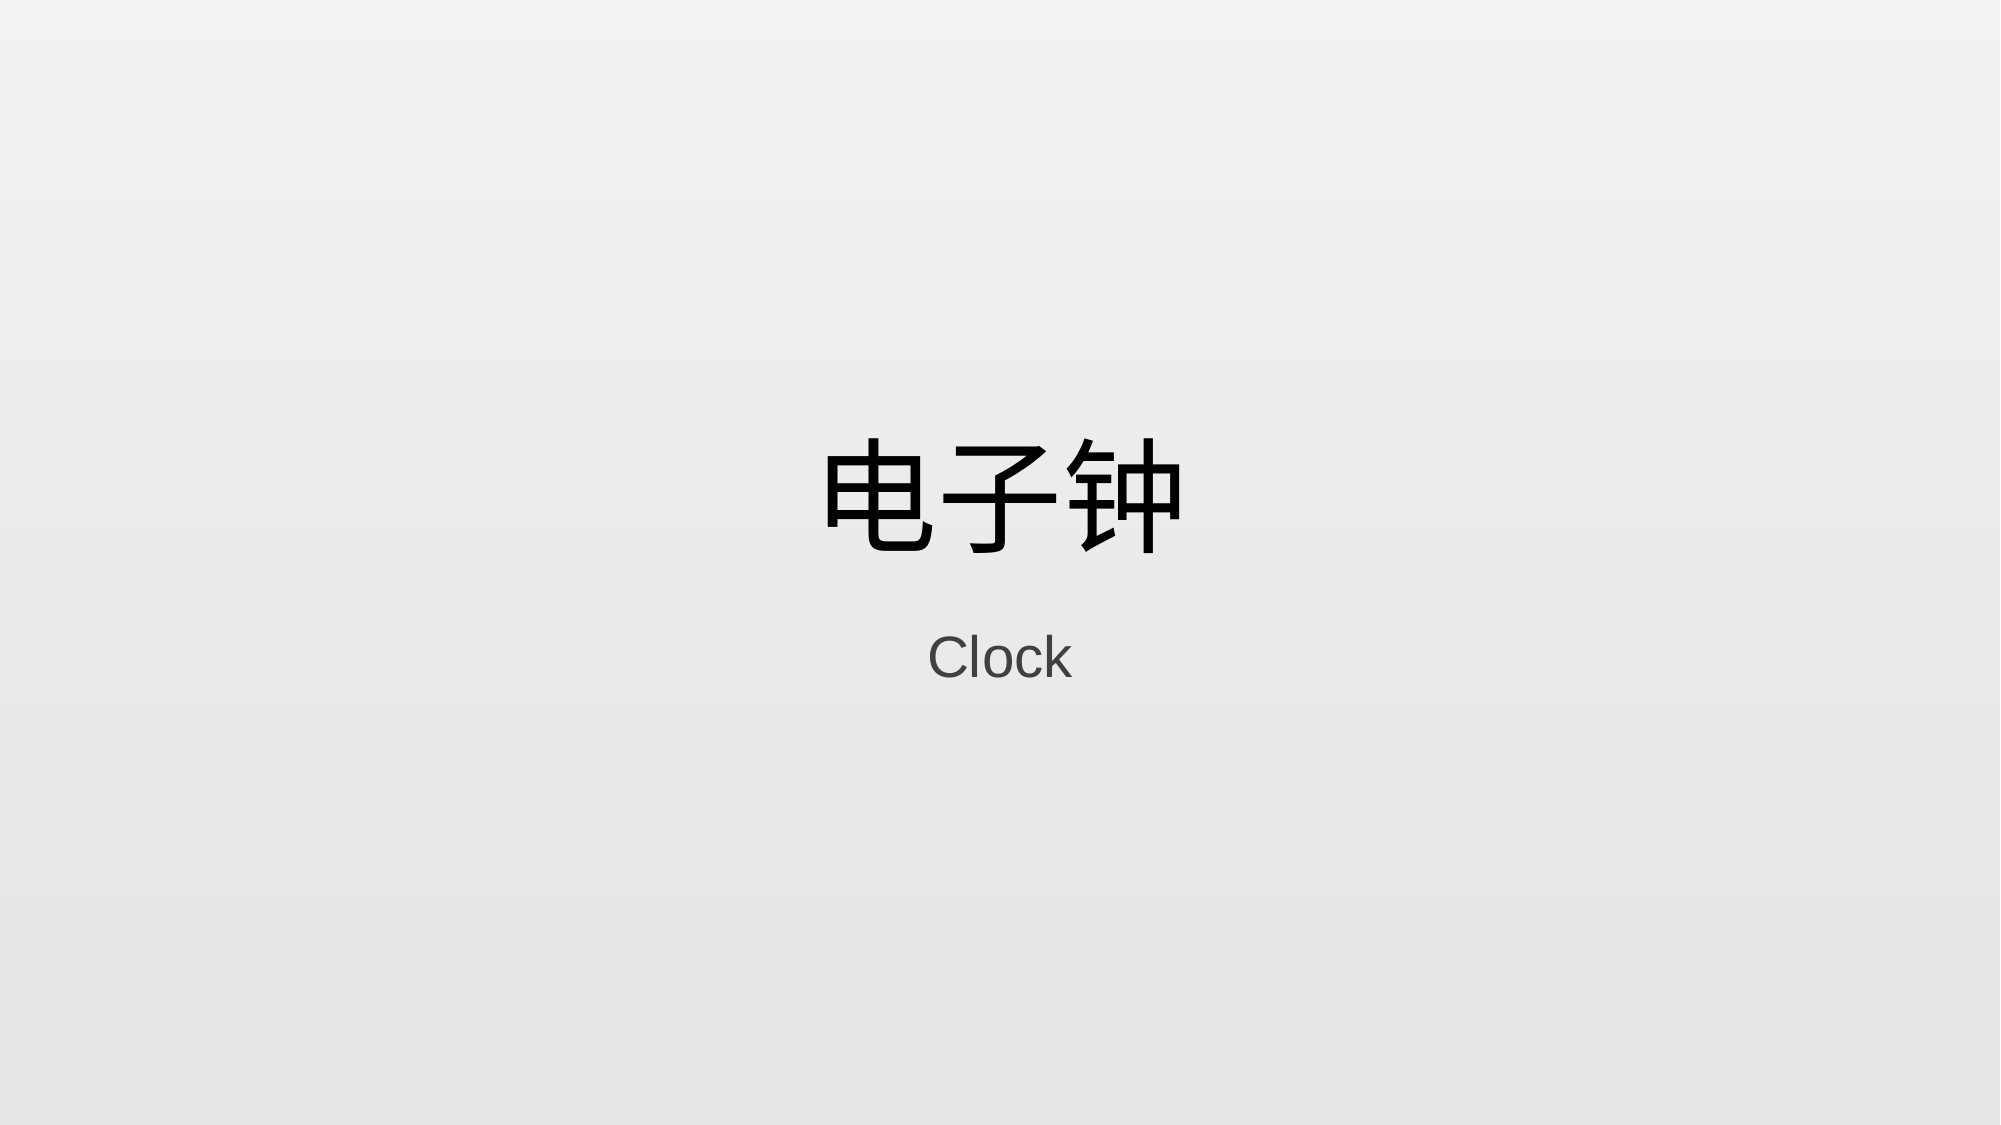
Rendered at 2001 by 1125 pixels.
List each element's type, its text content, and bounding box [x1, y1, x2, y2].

subtitle Clock [249, 590, 1750, 863]
title 电子钟 [249, 217, 1750, 576]
